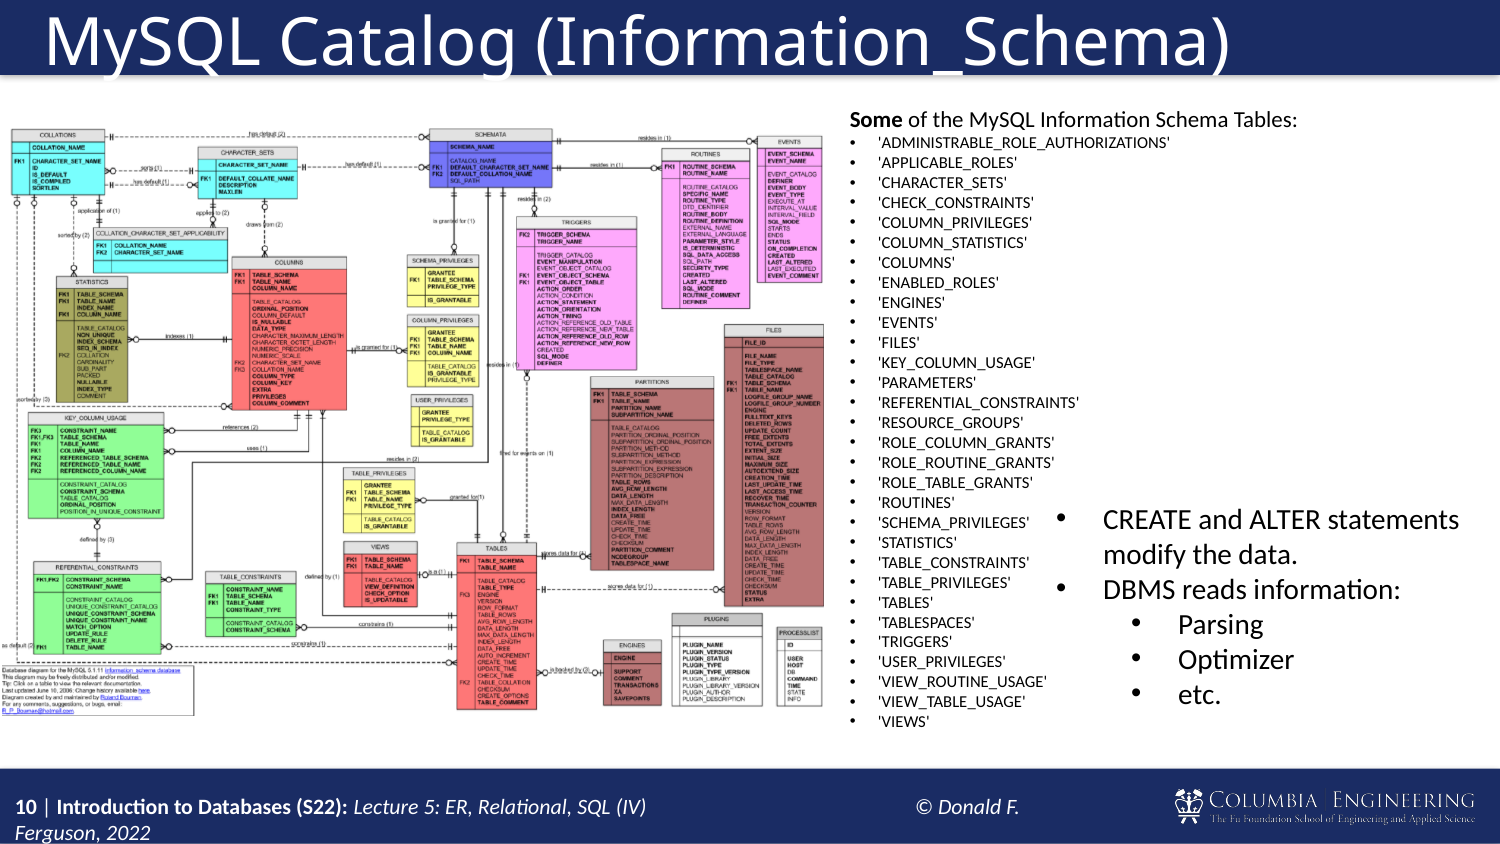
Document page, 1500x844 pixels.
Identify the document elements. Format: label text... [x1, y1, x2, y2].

text_box CREATE and ALTER statements modify the data. DBMS reads information: Parsing Optimizer etc. [1041, 492, 1492, 718]
title MySQL Catalog (Information_Schema) [28, 0, 1450, 73]
text_box Some of the MySQL Information Schema Tables: 'ADMINISTRABLE_ROLE_AUTHORIZATIONS' 'APPLICABLE_ROLES' 'CHARACTER_SETS' 'CHECK_CONSTRAINTS' 'COLUMN_PRIVILEGES' 'COLUMN_STATISTICS' 'COLUMNS' 'ENABLED_ROLES' 'ENGINES' 'EVENTS' 'FILES' 'KEY_COLUMN_USAGE' 'PARAMETERS' 'REFERENTIAL_CONSTRAINTS' 'RESOURCE_GROUPS' 'ROLE_COLUMN_GRANTS' 'ROLE_ROUTINE_GRANTS' 'ROLE_TABLE_GRANTS' 'ROUTINES' 'SCHEMA_PRIVILEGES' 'STATISTICS' 'TABLE_CONSTRAINTS' 'TABLE_PRIVILEGES' 'TABLES' 'TABLESPACES' 'TRIGGERS' 'USER_PRIVILEGES' 'VIEW_ROUTINE_USAGE' 'VIEW_TABLE_USAGE' 'VIEWS' [834, 97, 1410, 739]
picture [2, 125, 836, 719]
